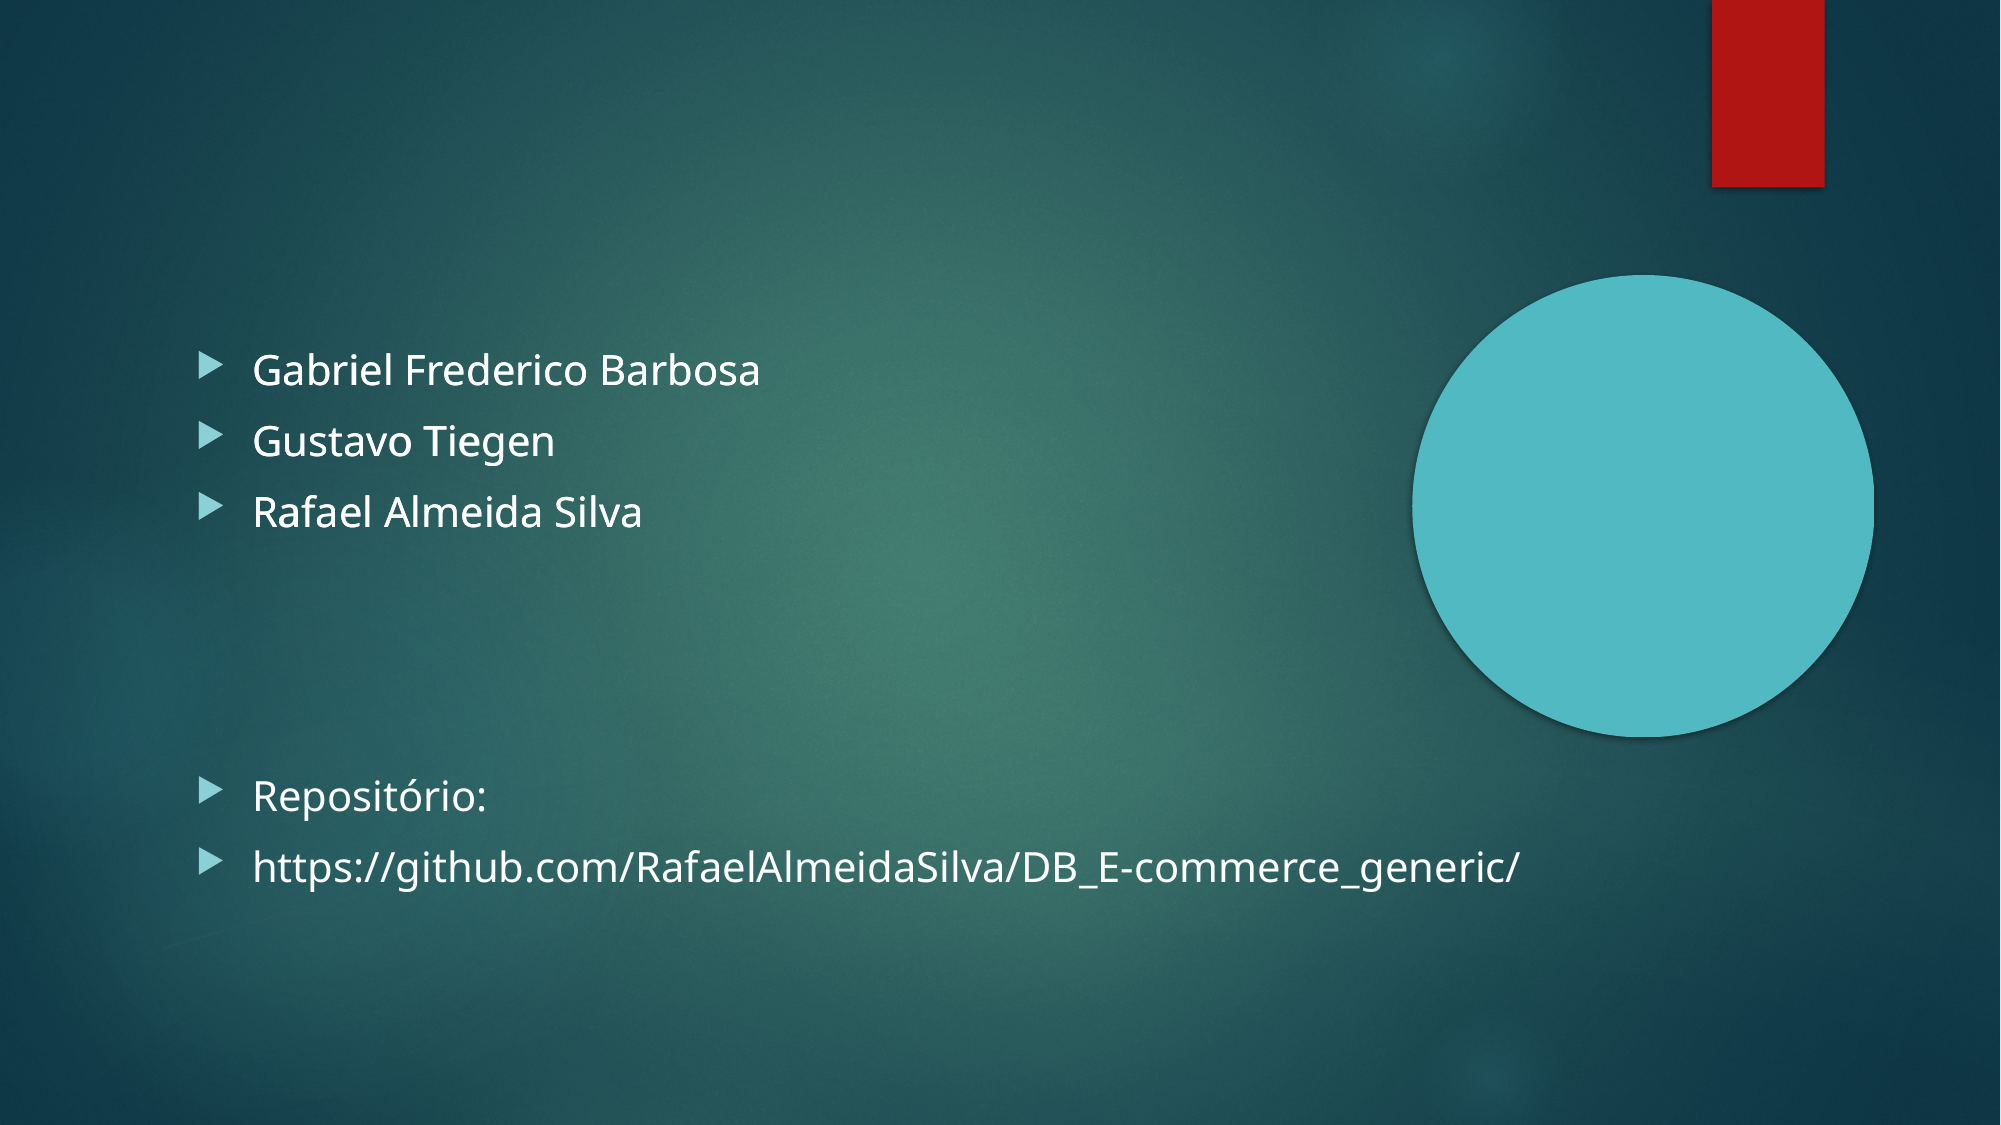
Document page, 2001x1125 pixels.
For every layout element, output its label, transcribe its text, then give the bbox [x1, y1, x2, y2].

picture [0, 0, 2001, 1125]
text_box Gabriel Frederico Barbosa Gustavo Tiegen Rafael Almeida Silva Repositório: https://github.com/RafaelAlmeidaSilva/DB_E-commerce_generic/ [181, 336, 1649, 1025]
